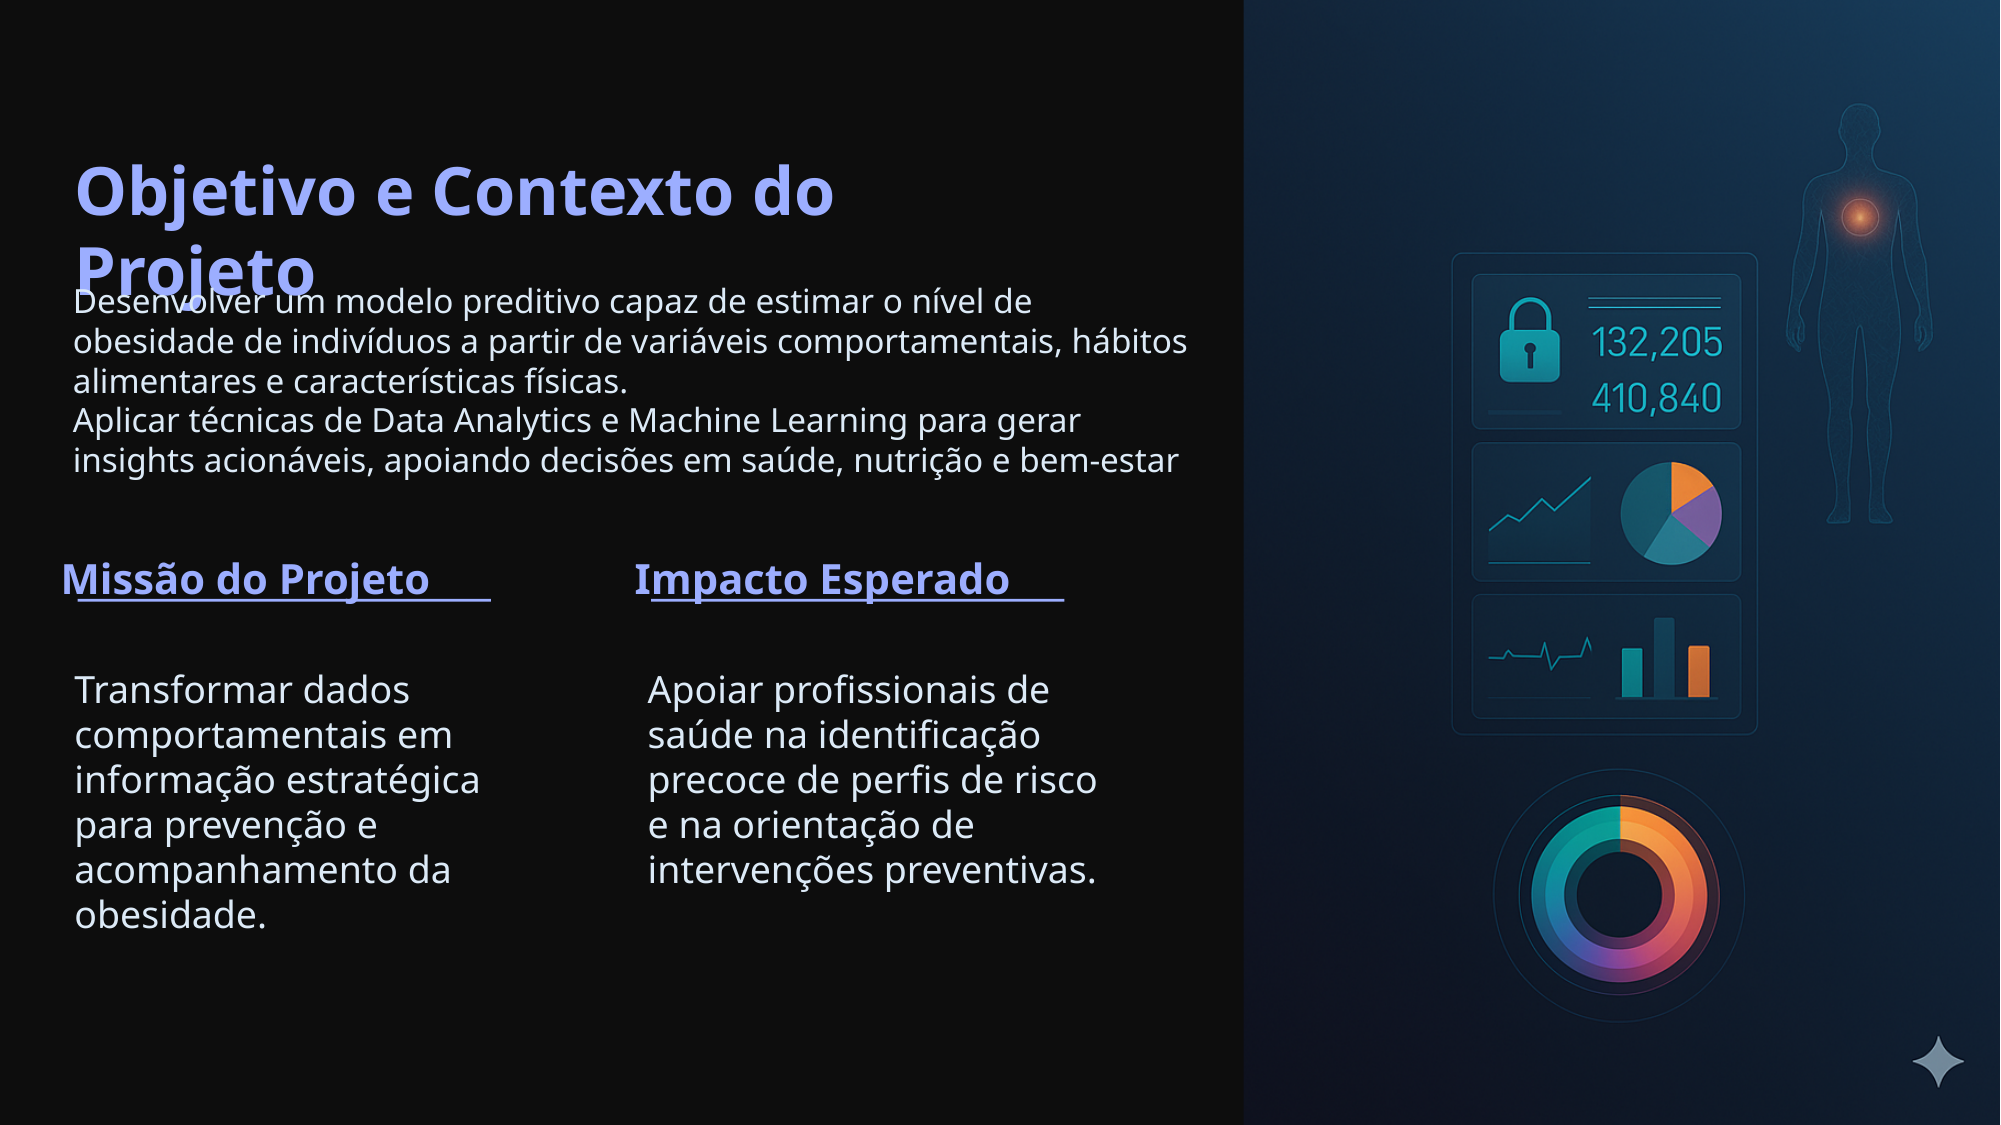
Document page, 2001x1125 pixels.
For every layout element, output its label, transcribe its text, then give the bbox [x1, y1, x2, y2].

text_box [76, 597, 492, 603]
text_box Apoiar profissionais de saúde na identificação precoce de perfis de risco e na orientação de intervenções preventivas. [633, 658, 1129, 898]
text_box [0, 0, 1242, 1125]
text_box Missão do Projeto [45, 545, 445, 610]
text_box [650, 597, 1066, 603]
text_box Impacto Esperado [619, 545, 1026, 610]
picture [1242, 0, 2000, 1125]
text_box Transformar dados comportamentais em informação estratégica para prevenção e acompanhamento da obesidade. [59, 658, 556, 943]
text_box Desenvolver um modelo preditivo capaz de estimar o nível de obesidade de indivíduos a partir de variáveis comportamentais, hábitos alimentares e características físicas. Aplicar técnicas de Data Analytics e Machine Learning para gerar insights acionáveis, apoiando decisões em saúde, nutrição e bem-estar [58, 272, 1208, 487]
text_box Objetivo e Contexto do Projeto [59, 141, 1058, 272]
